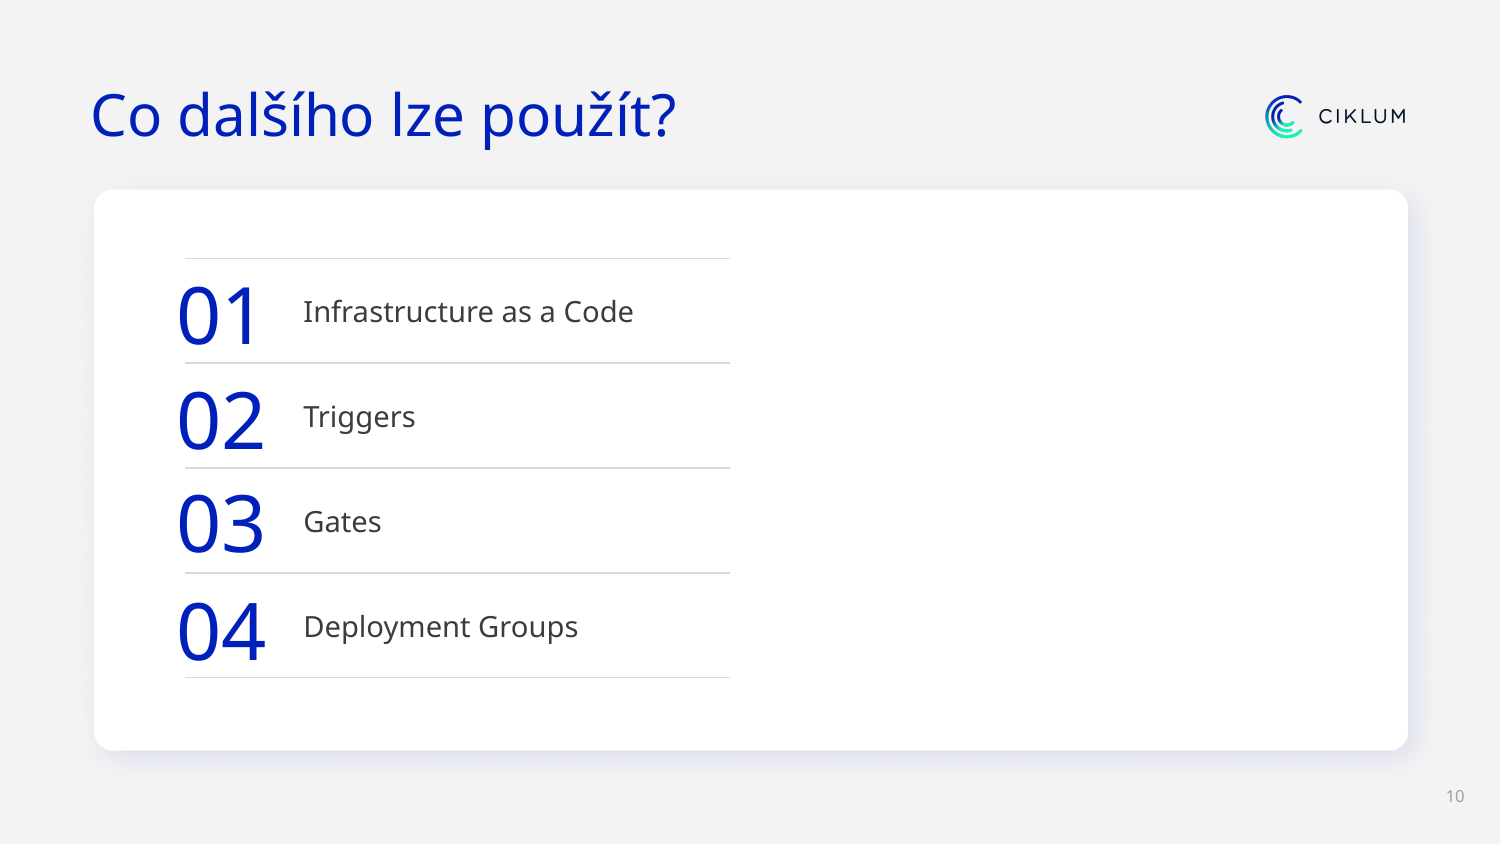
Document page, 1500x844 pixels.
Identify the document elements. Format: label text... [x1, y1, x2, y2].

text_box Deployment Groups [288, 593, 670, 659]
text_box 01 [161, 250, 350, 355]
picture [0, 0, 1500, 844]
text_box Triggers [288, 383, 670, 449]
text_box 02 [161, 355, 350, 458]
text_box 04 [161, 565, 350, 691]
title Co dalšího lze použít? [75, 63, 1083, 141]
text_box 03 [161, 458, 350, 565]
text_box Gates [288, 488, 670, 554]
text_box Infrastructure as a Code [288, 278, 670, 344]
